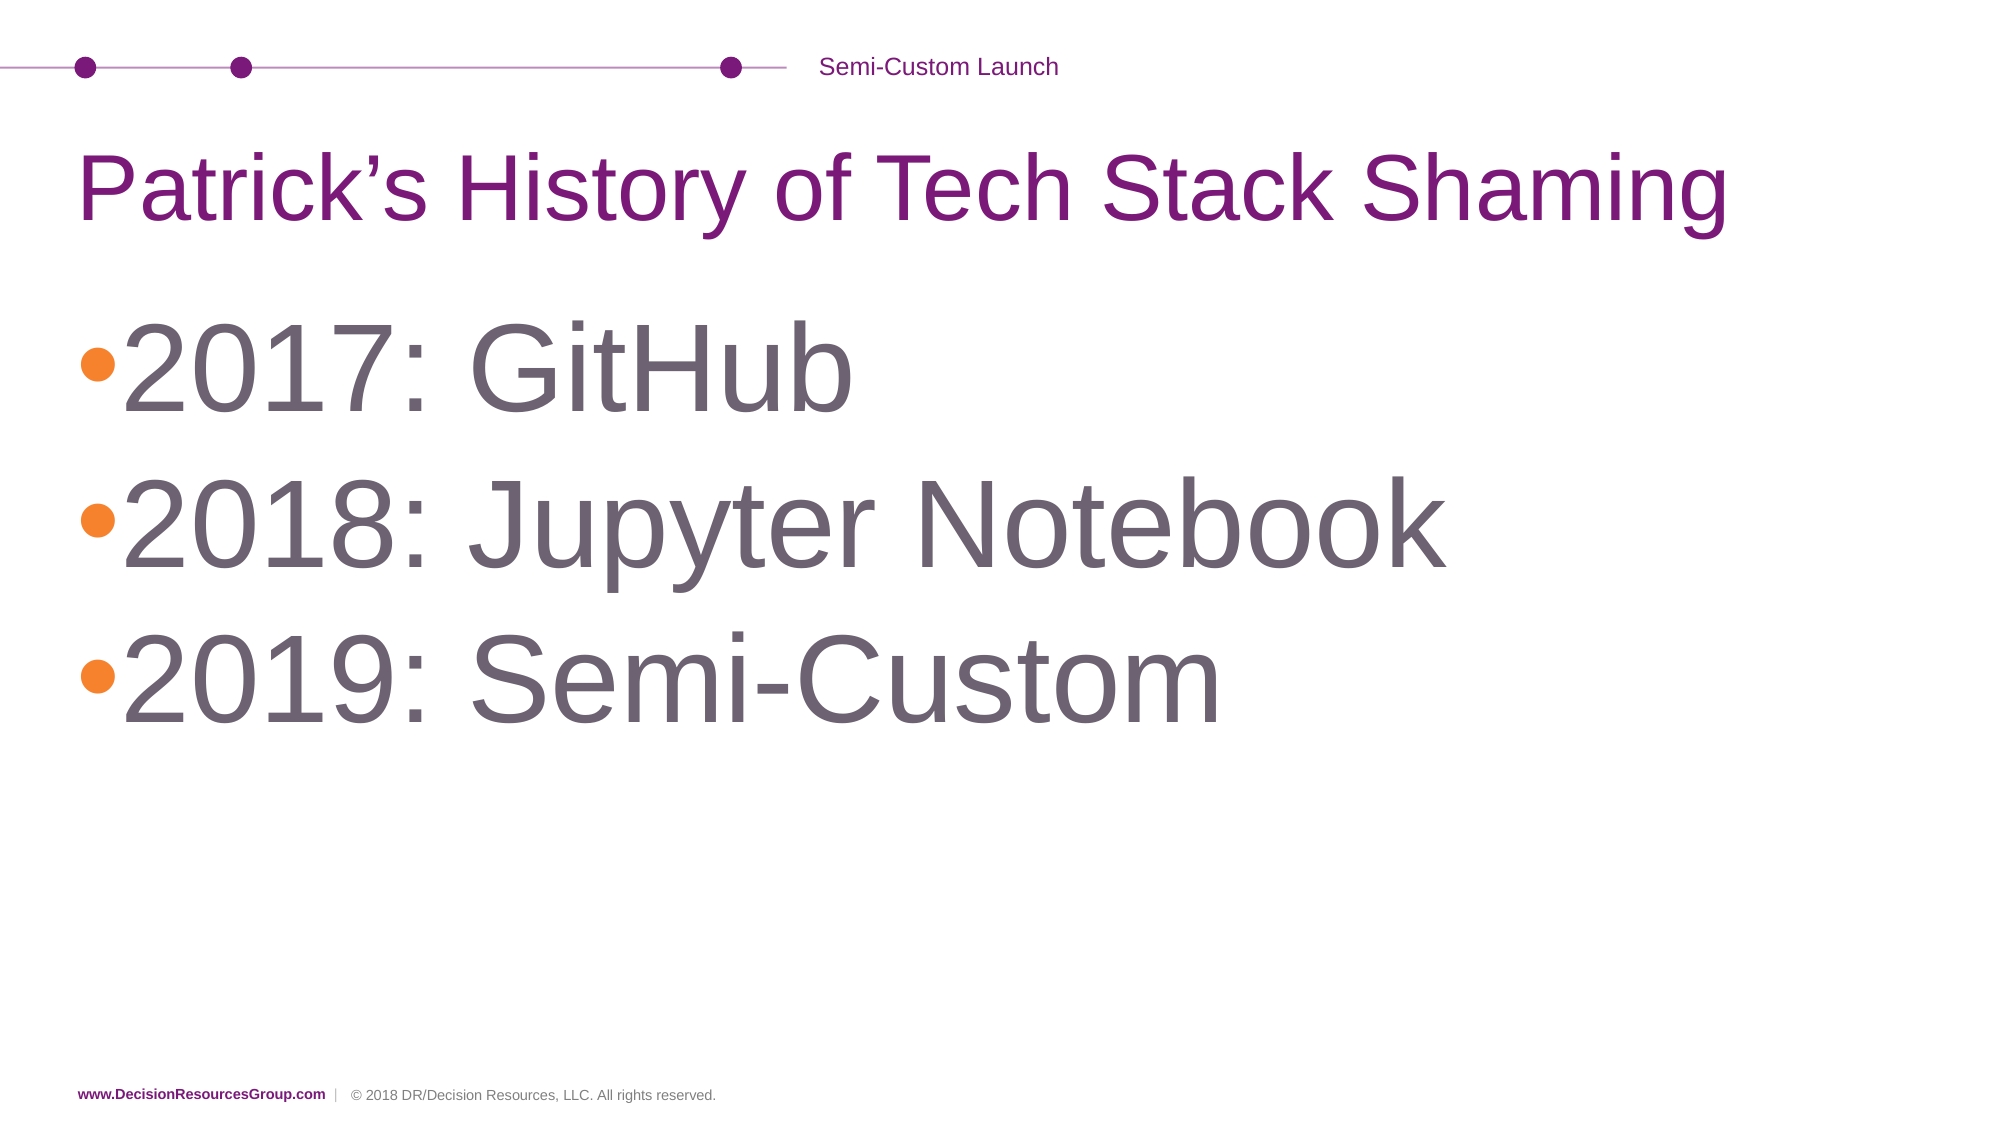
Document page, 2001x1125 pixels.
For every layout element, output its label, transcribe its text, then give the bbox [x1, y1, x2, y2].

title Patrick’s History of Tech Stack Shaming [76, 126, 1923, 281]
list 2017: GitHub 2018: Jupyter Notebook 2019: Semi-Custom [76, 295, 1923, 1044]
footer © 2018 DR/Decision Resources, LLC. All rights reserved. [335, 1065, 868, 1125]
list Semi-Custom Launch [804, 22, 1923, 112]
